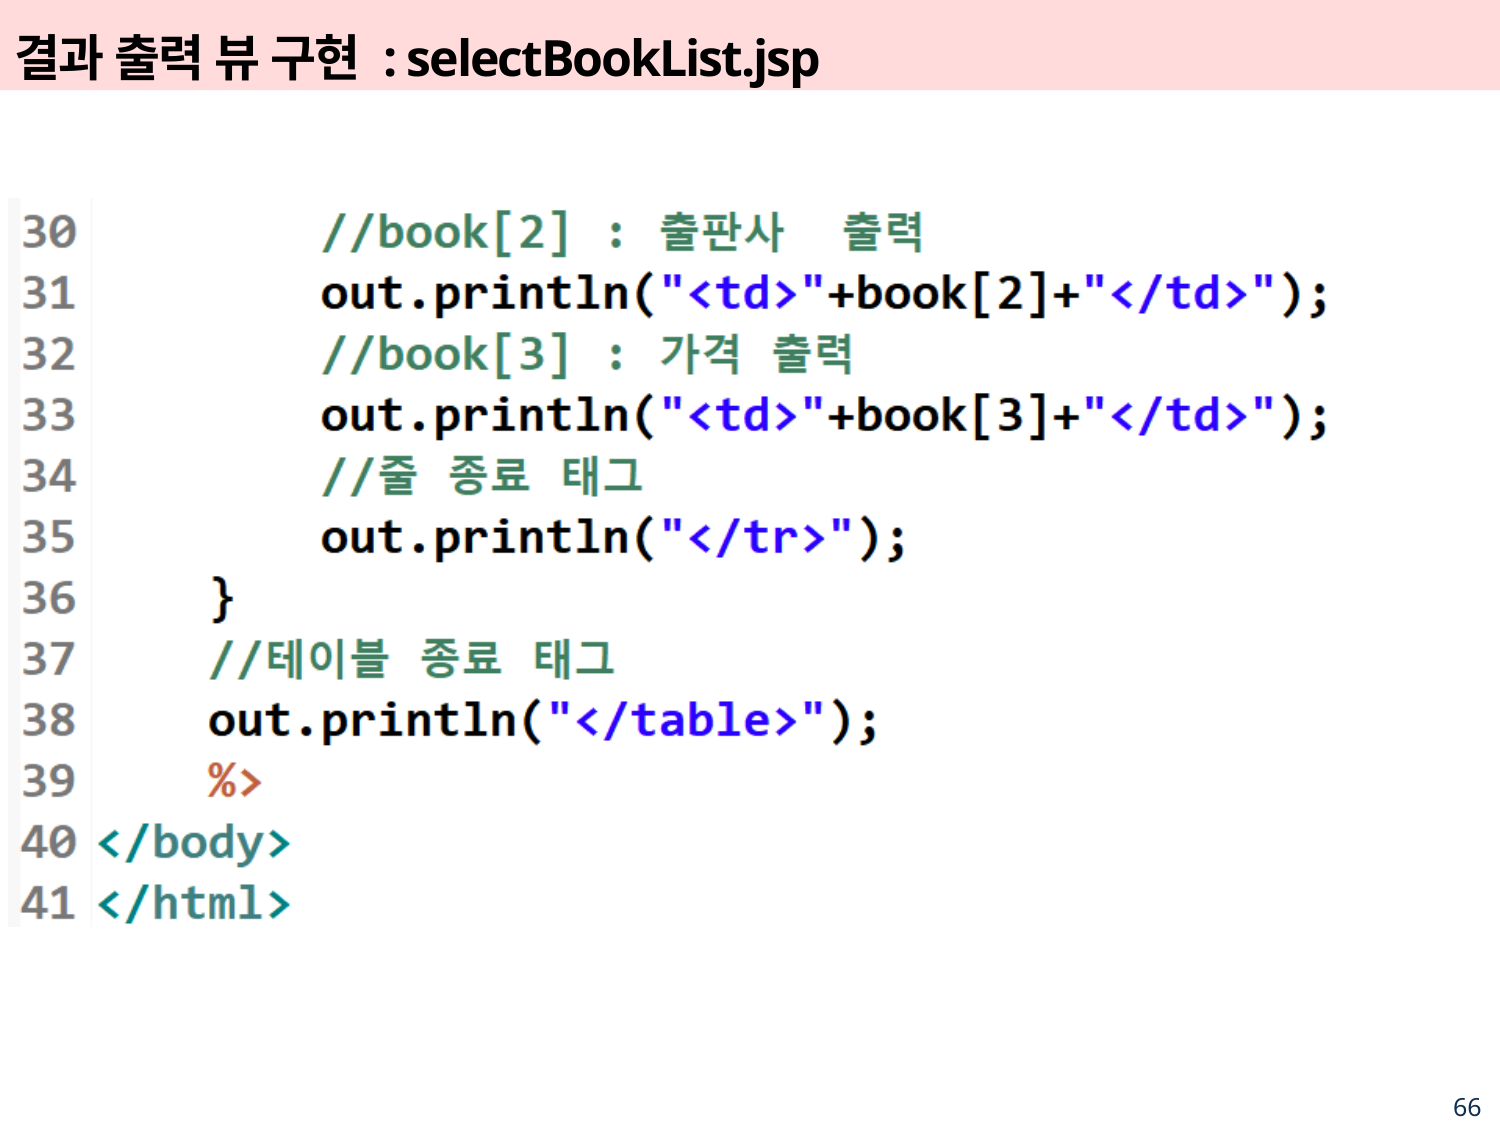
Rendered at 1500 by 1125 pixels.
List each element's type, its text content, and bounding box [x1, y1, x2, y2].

title 결과 출력 뷰 구현 : selectBookList.jsp [0, 19, 1161, 97]
picture [8, 198, 1492, 927]
